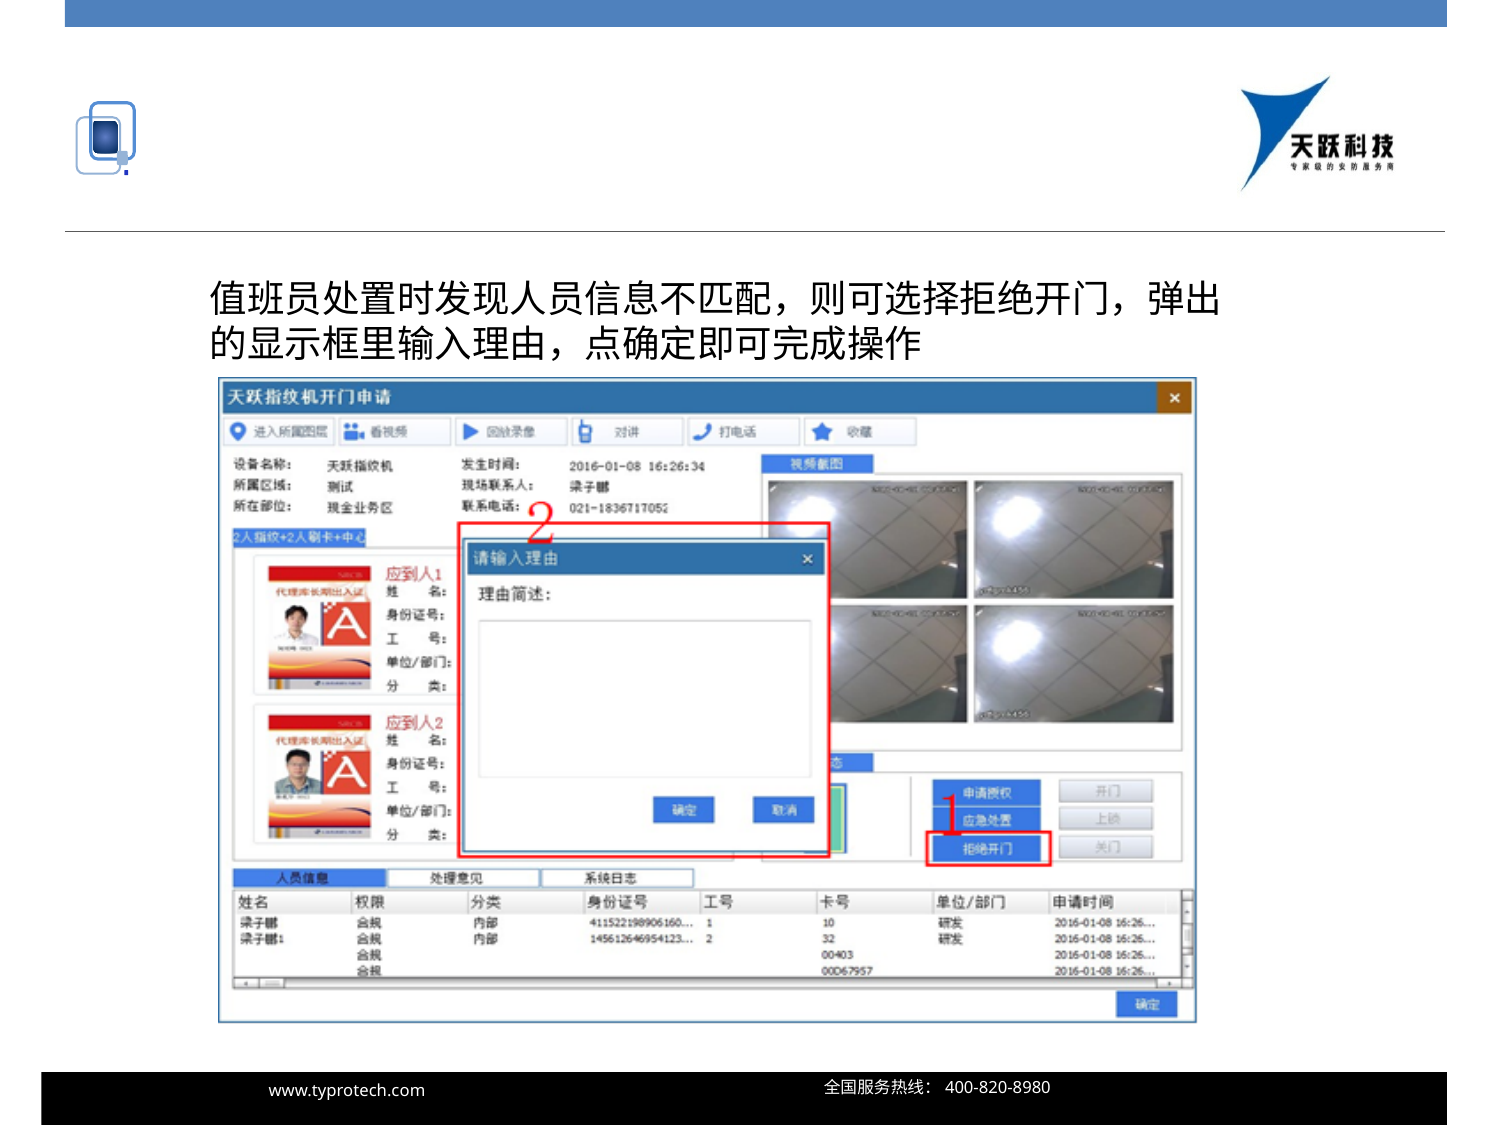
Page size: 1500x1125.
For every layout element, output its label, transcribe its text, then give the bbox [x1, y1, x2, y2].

text_box 值班员处置时发现人员信息不匹配，则可选择拒绝开门，弹出的显示框里输入理由，点确定即可完成操作 [194, 267, 1270, 372]
picture [1237, 72, 1403, 199]
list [218, 377, 1200, 1025]
